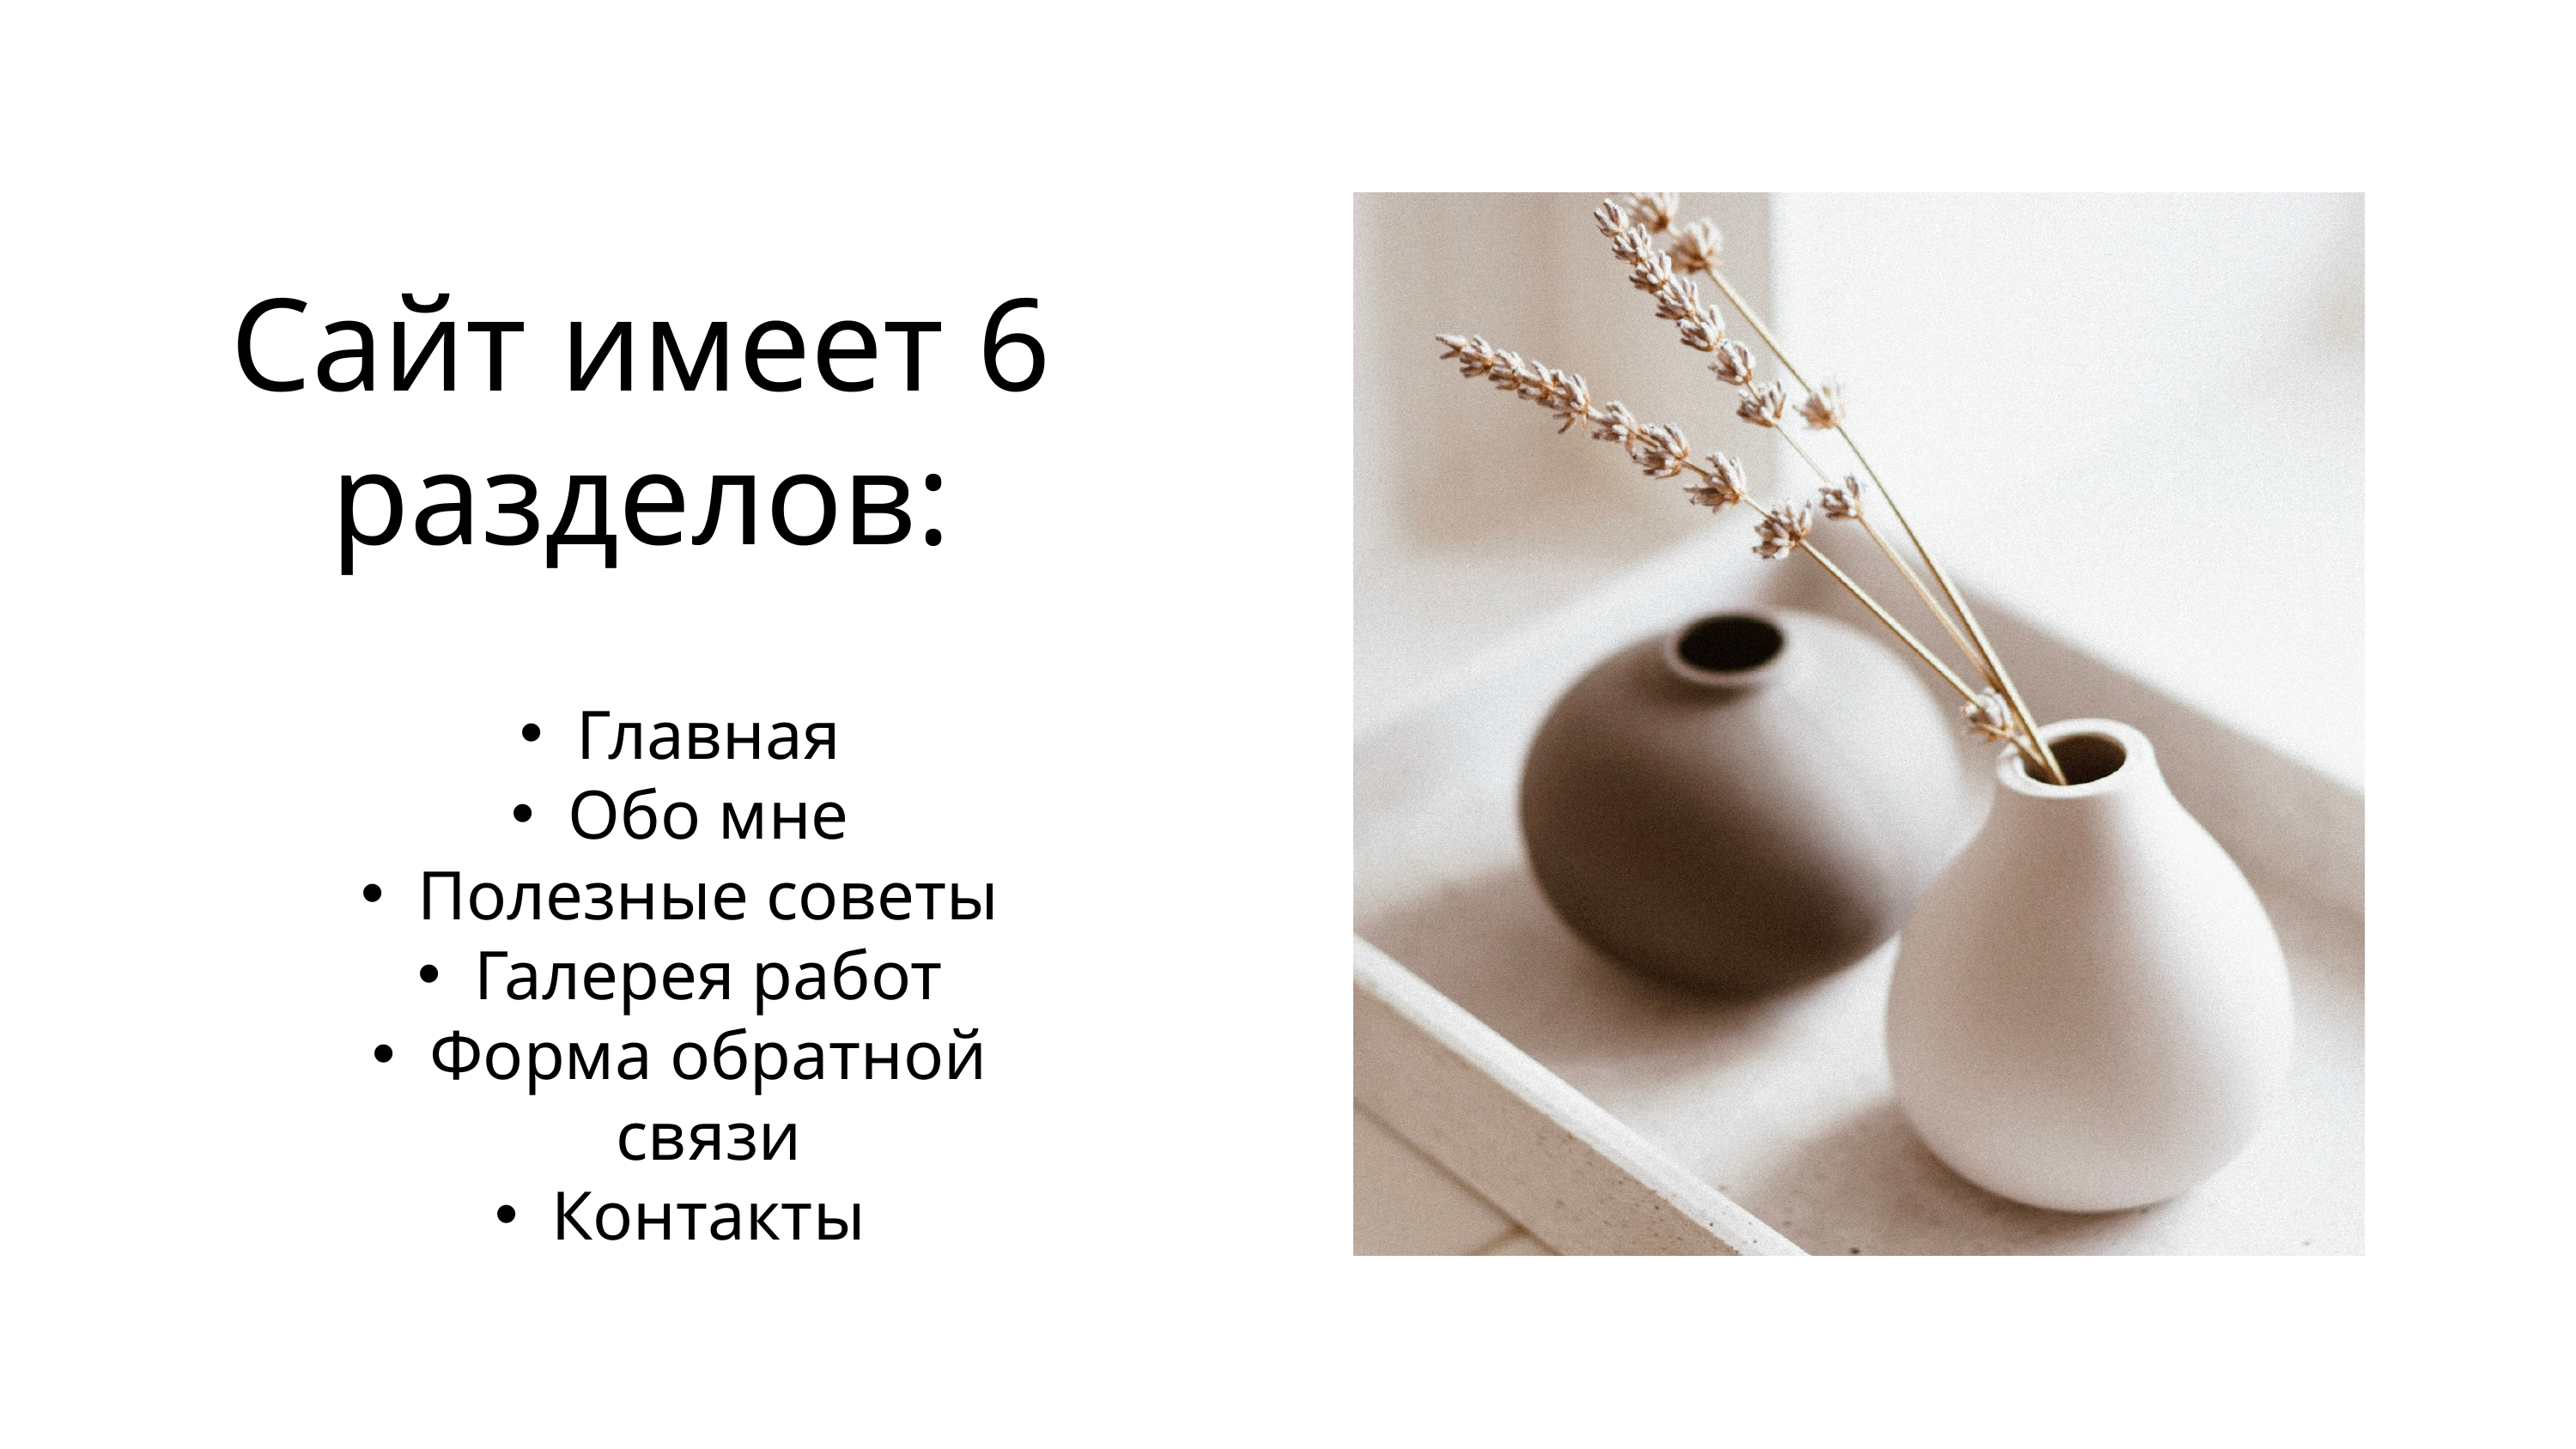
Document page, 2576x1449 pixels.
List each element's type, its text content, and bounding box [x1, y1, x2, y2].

text_box Главная Обо мне Полезные советы Галерея работ Форма обратной связи Контакты [237, 692, 1066, 1254]
text_box [1353, 192, 2366, 1257]
text_box Сайт имеет 6 разделов: [185, 262, 1098, 571]
